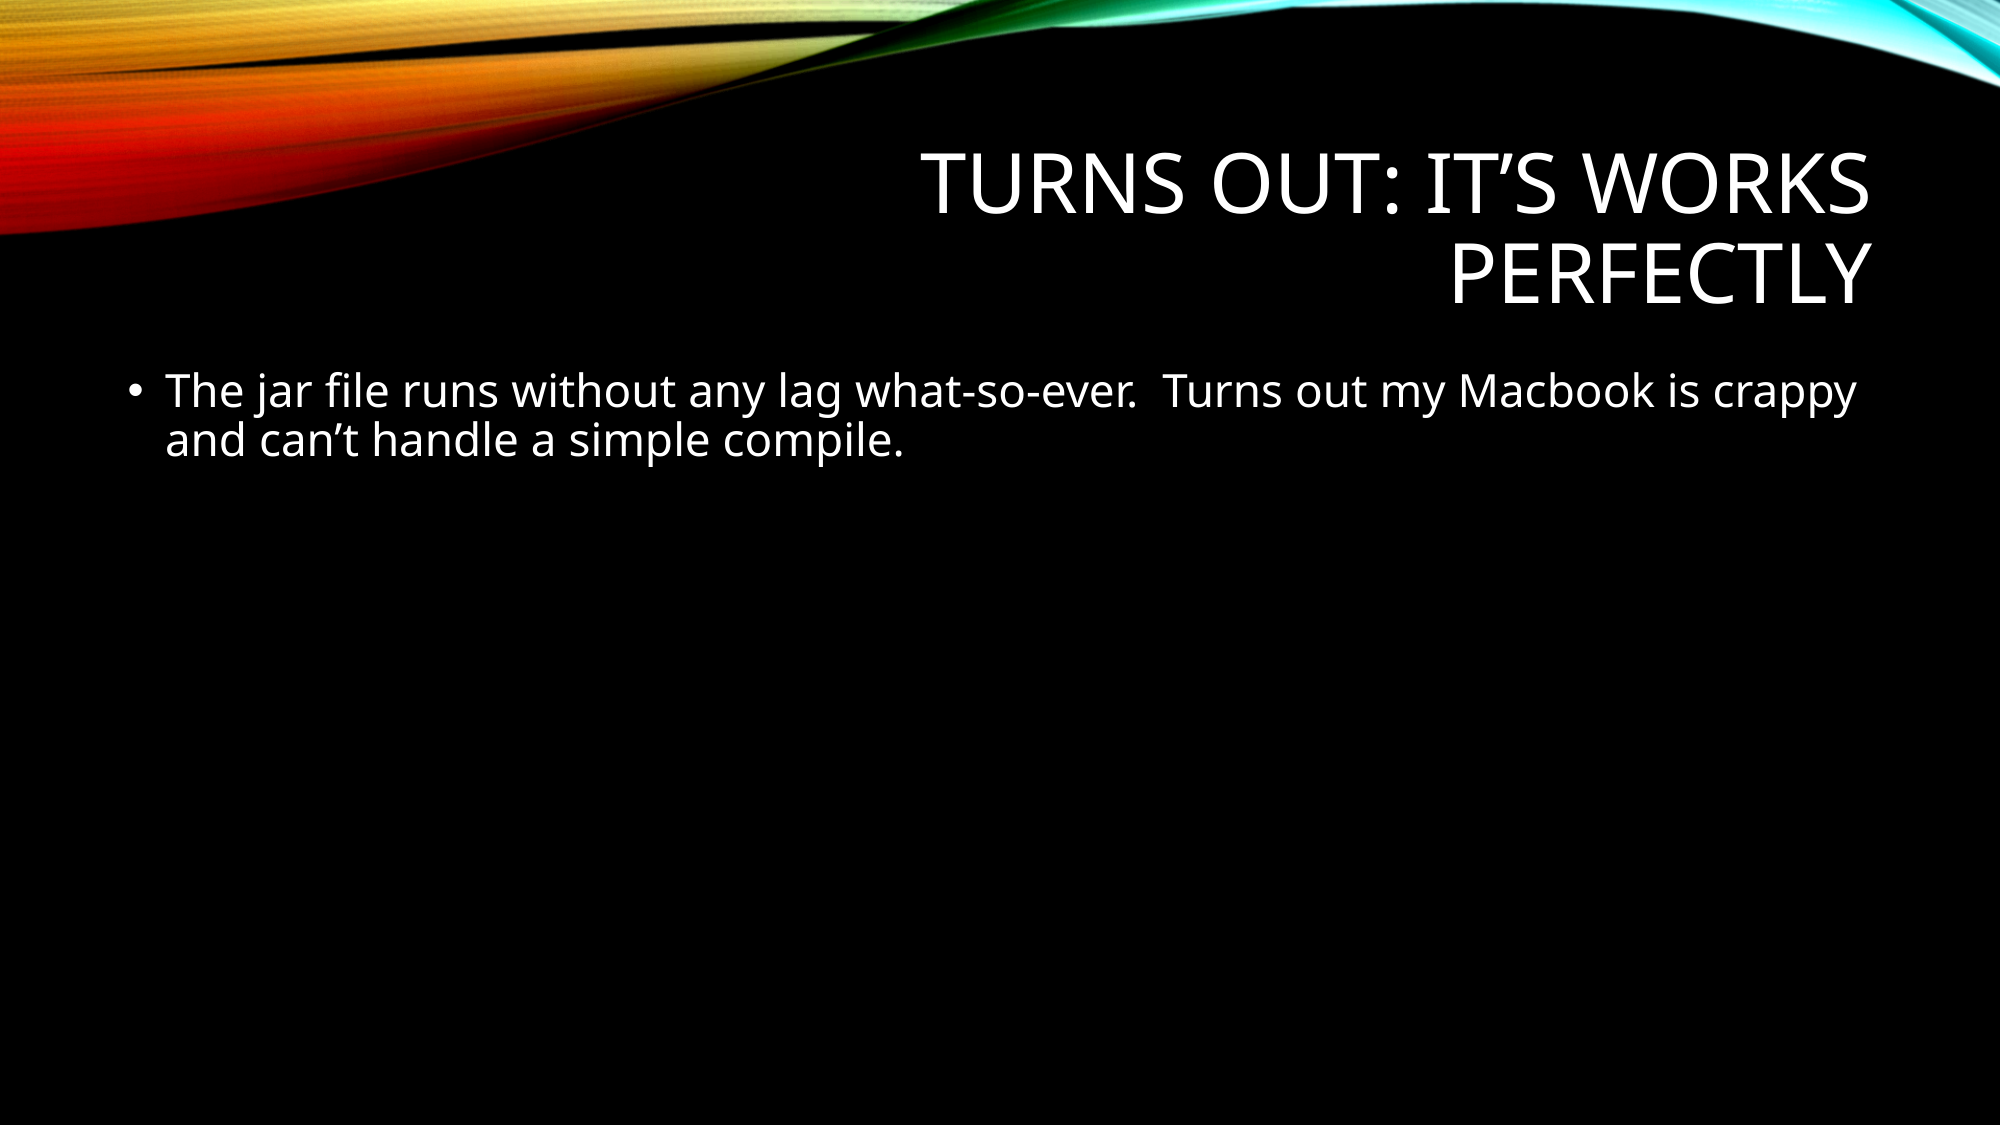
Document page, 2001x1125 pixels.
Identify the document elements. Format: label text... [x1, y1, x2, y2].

title Turns out: it’s works Perfectly [474, 125, 1888, 338]
list The jar file runs without any lag what-so-ever. Turns out my Macbook is crappy and can’t handle a simple compile. [112, 360, 1888, 1021]
picture [0, 0, 2000, 237]
